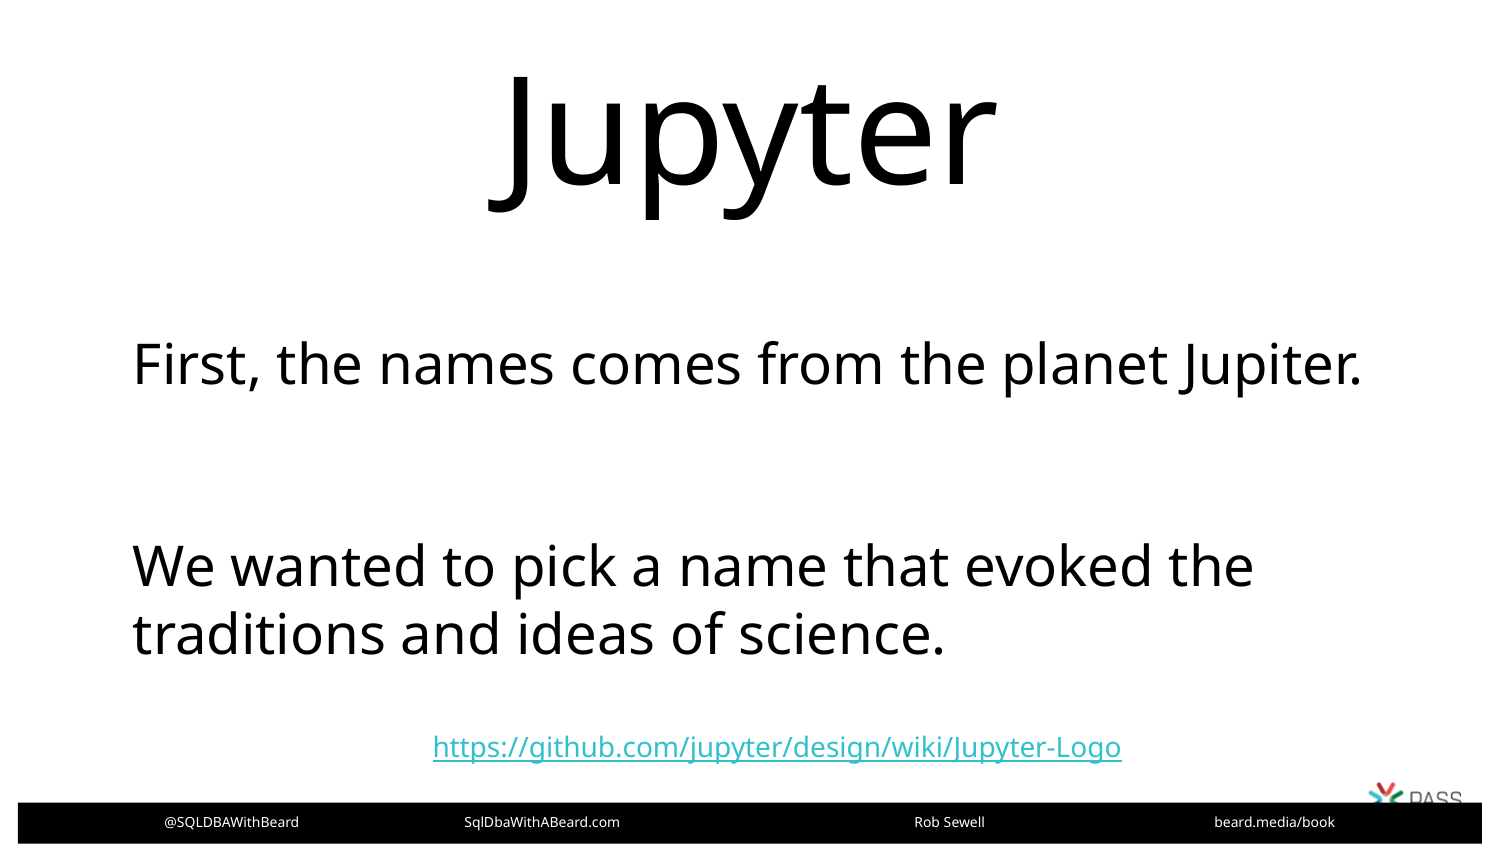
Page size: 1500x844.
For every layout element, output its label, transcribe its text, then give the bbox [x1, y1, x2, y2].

text_box First, the names comes from the planet Jupiter. We wanted to pick a name that evoked the traditions and ideas of science. [118, 320, 1382, 673]
text_box @SQLDBAWithBeard SqlDbaWithABeard.com Rob Sewell beard.media/book [17, 802, 1482, 844]
list Jupyter [459, 26, 1041, 204]
picture [1367, 780, 1463, 802]
text_box https://github.com/jupyter/design/wiki/Jupyter-Logo [417, 721, 1138, 775]
